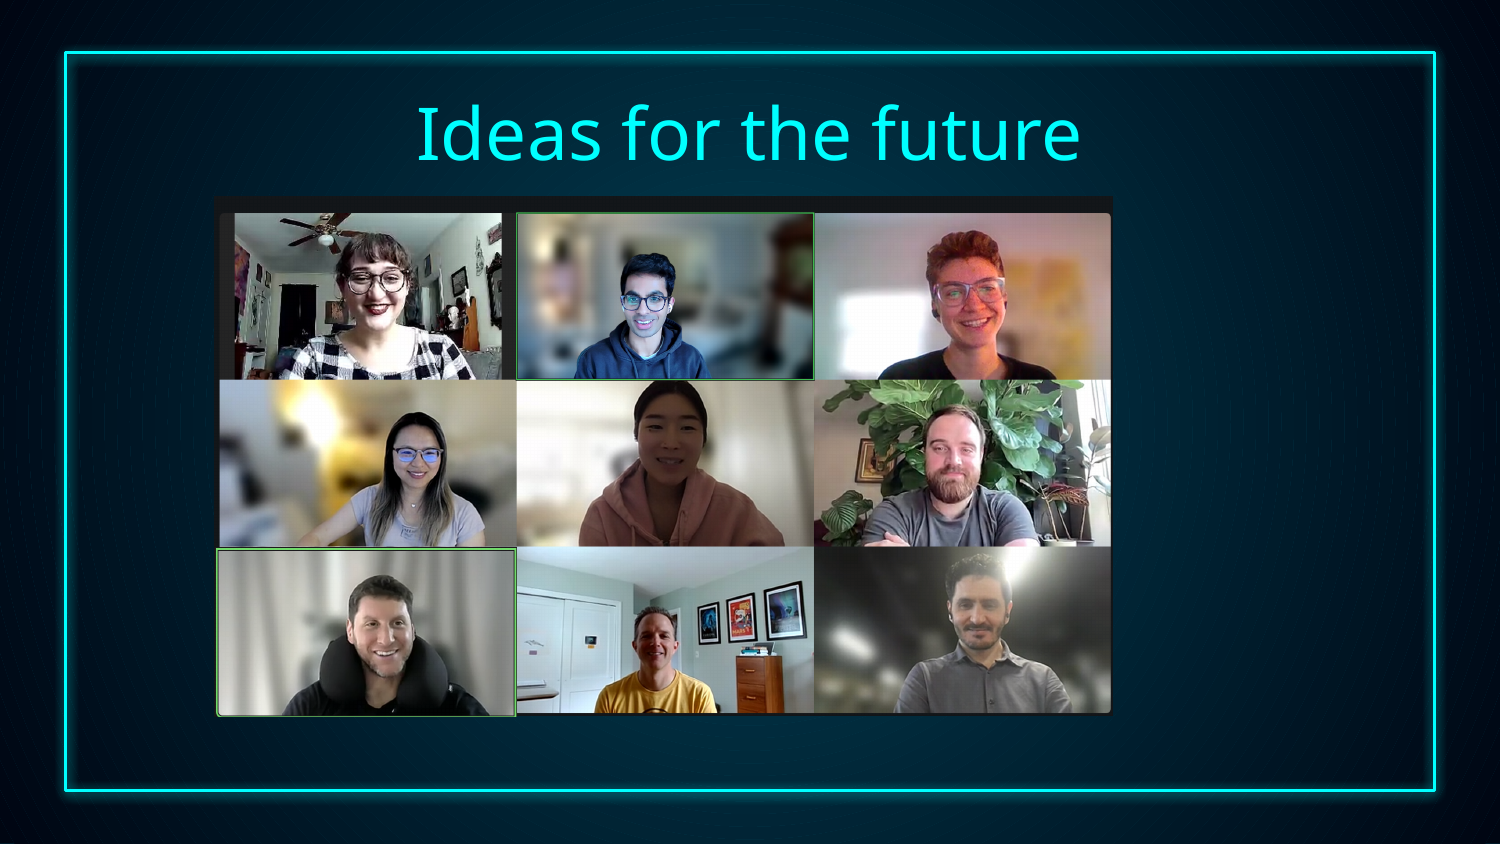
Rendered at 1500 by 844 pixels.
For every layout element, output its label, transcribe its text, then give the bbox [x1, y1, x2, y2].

title Ideas for the future [118, 72, 1382, 167]
picture [214, 195, 1113, 717]
